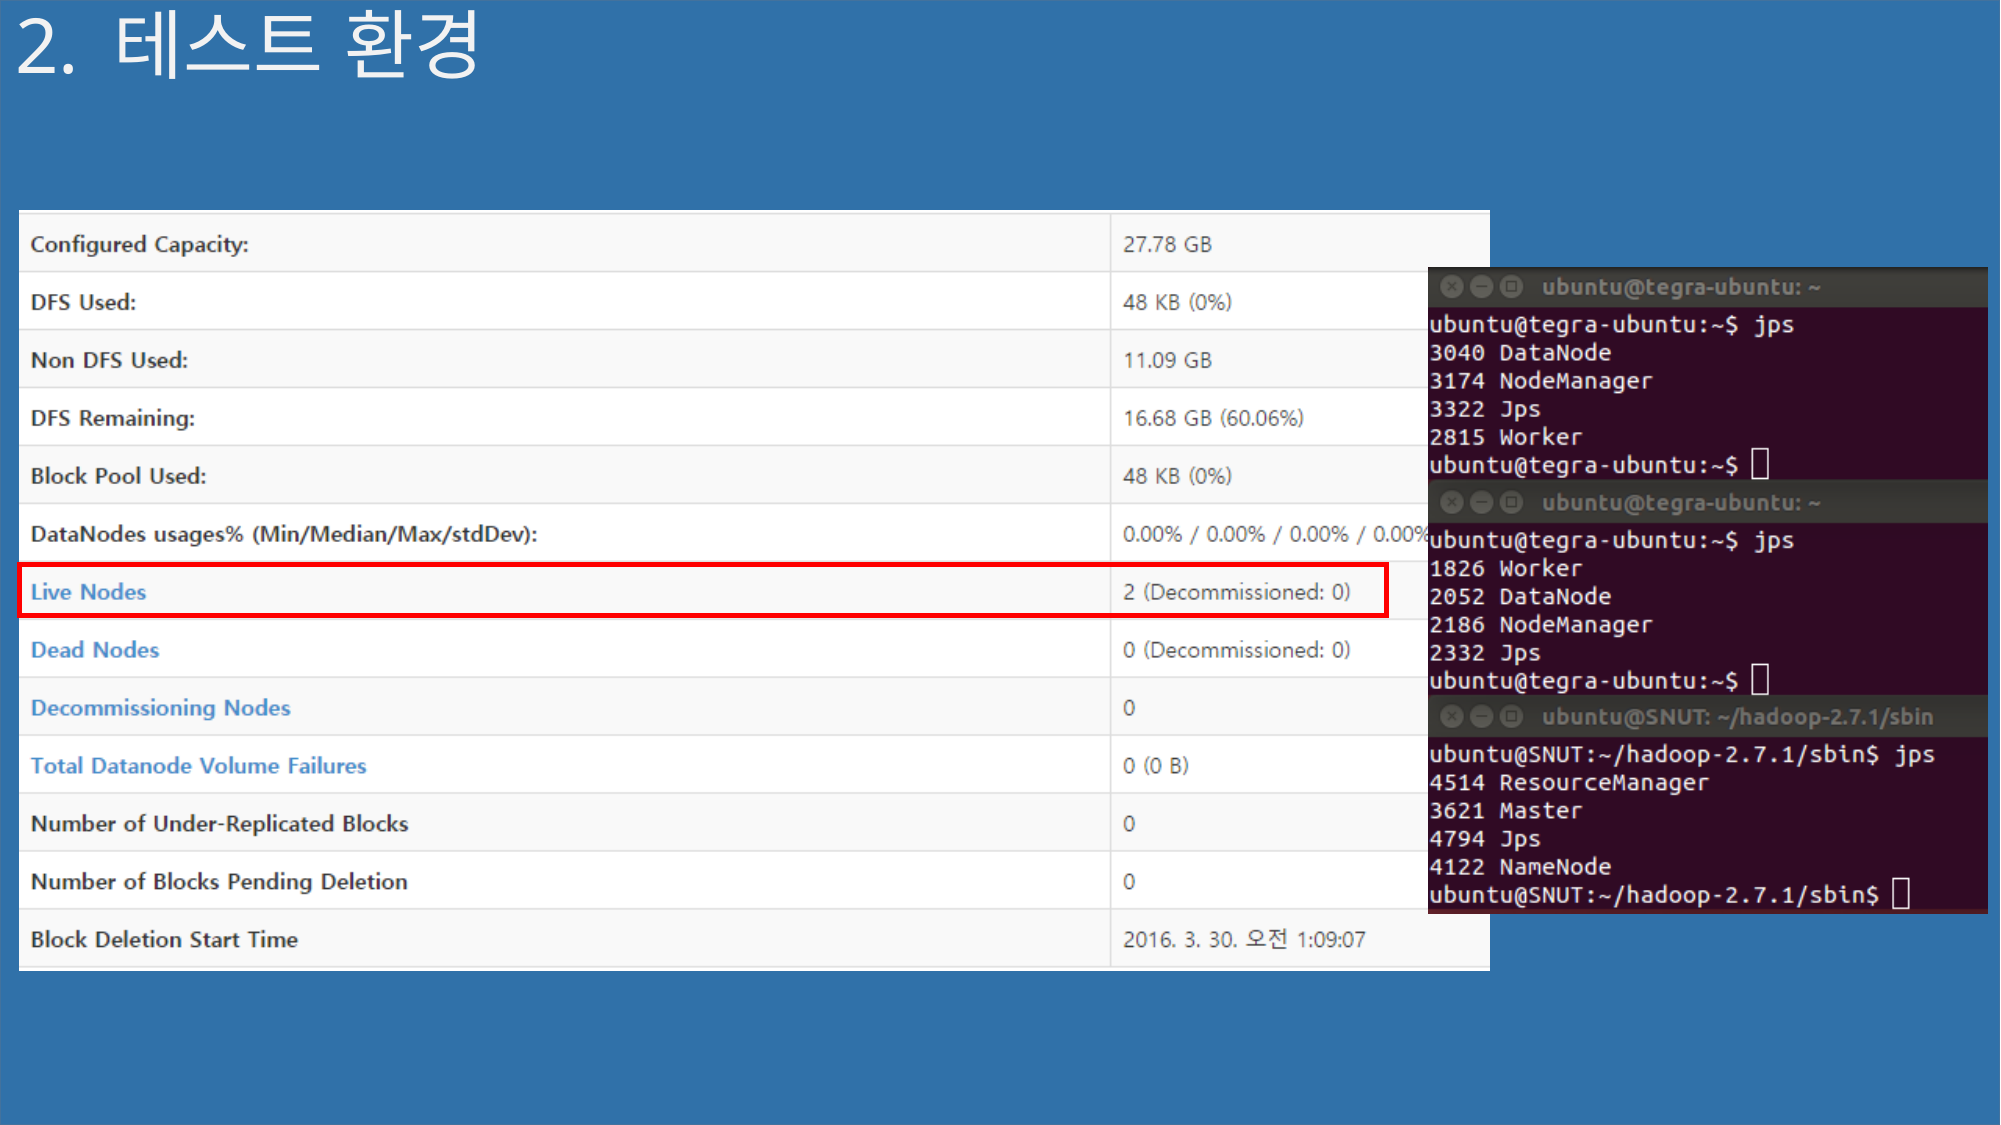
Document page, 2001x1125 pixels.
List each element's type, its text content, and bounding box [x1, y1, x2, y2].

picture [19, 210, 1988, 971]
text_box [0, 0, 2000, 1125]
text_box 2. 테스트 환경 [0, 0, 609, 98]
